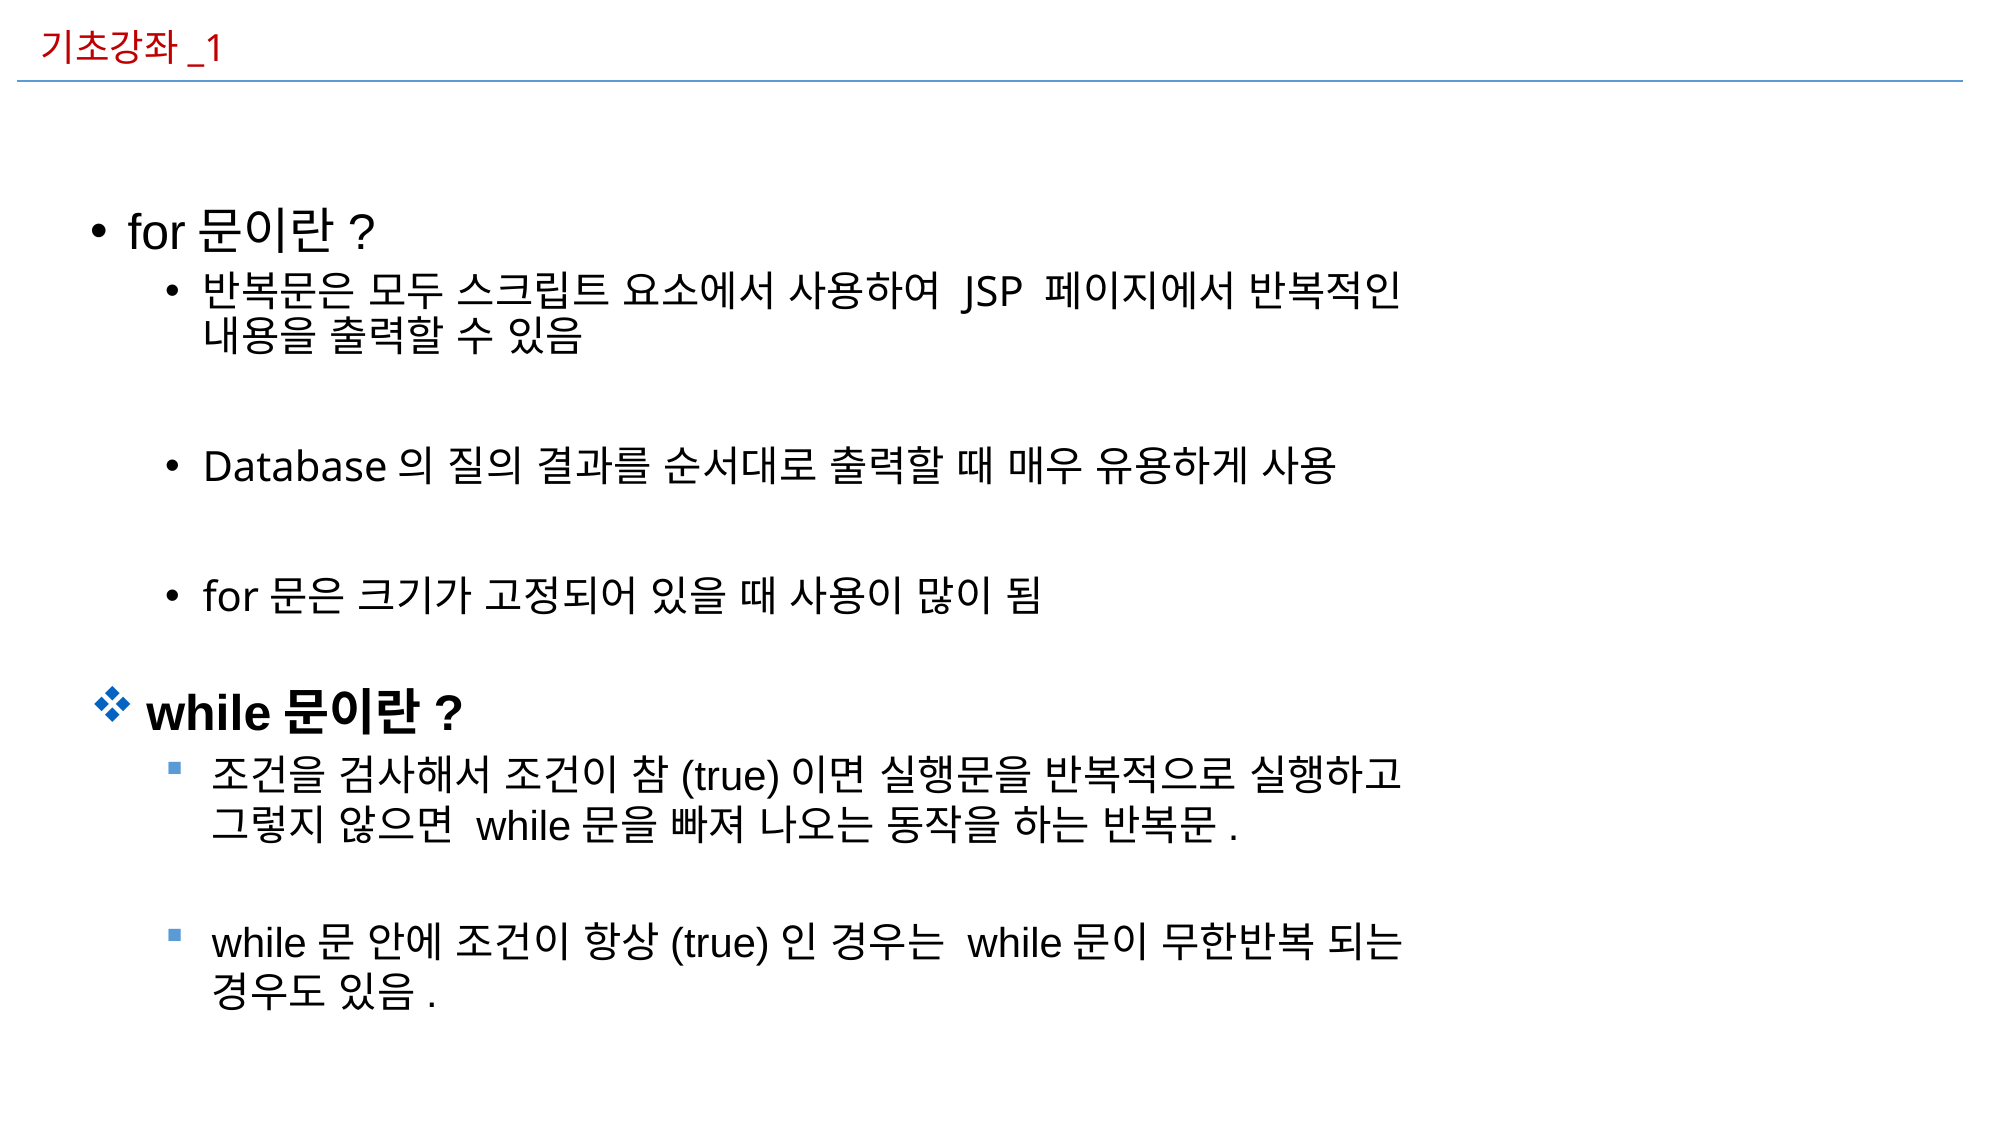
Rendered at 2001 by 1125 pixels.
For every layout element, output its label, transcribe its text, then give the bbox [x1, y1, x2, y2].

list for문이란? 반복문은 모두 스크립트 요소에서 사용하여 JSP 페이지에서 반복적인 내용을 출력할 수 있음 Database의 질의 결과를 순서대로 출력할 때 매우 유용하게 사용 for문은 크기가 고정되어 있을 때 사용이 많이 됨 [75, 162, 1425, 642]
text_box 기초강좌_1 [25, 16, 729, 77]
text_box while문이란? 조건을 검사해서 조건이 참(true)이면 실행문을 반복적으로 실행하고 그렇지 않으면 while문을 빠져 나오는 동작을 하는 반복문. while문 안에 조건이 항상(true)인 경우는 while문이 무한반복 되는 경우도 있음. [74, 642, 1425, 1125]
